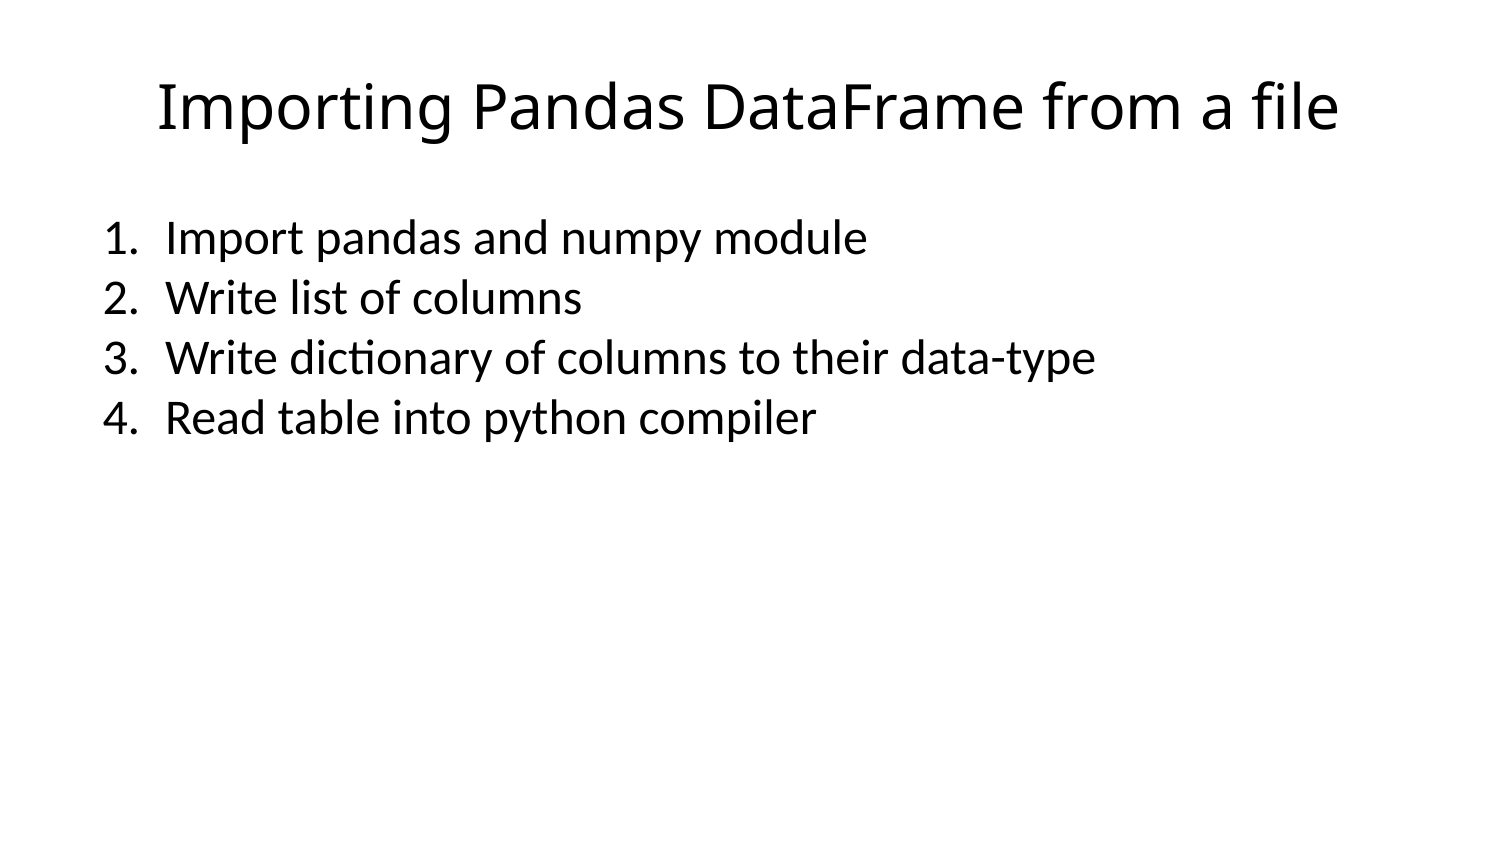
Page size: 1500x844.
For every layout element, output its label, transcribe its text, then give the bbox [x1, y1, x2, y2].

list Import pandas and numpy module Write list of columns Write dictionary of columns to their data-type Read table into python compiler [75, 196, 1425, 754]
title Importing Pandas DataFrame from a file [75, 33, 1425, 175]
